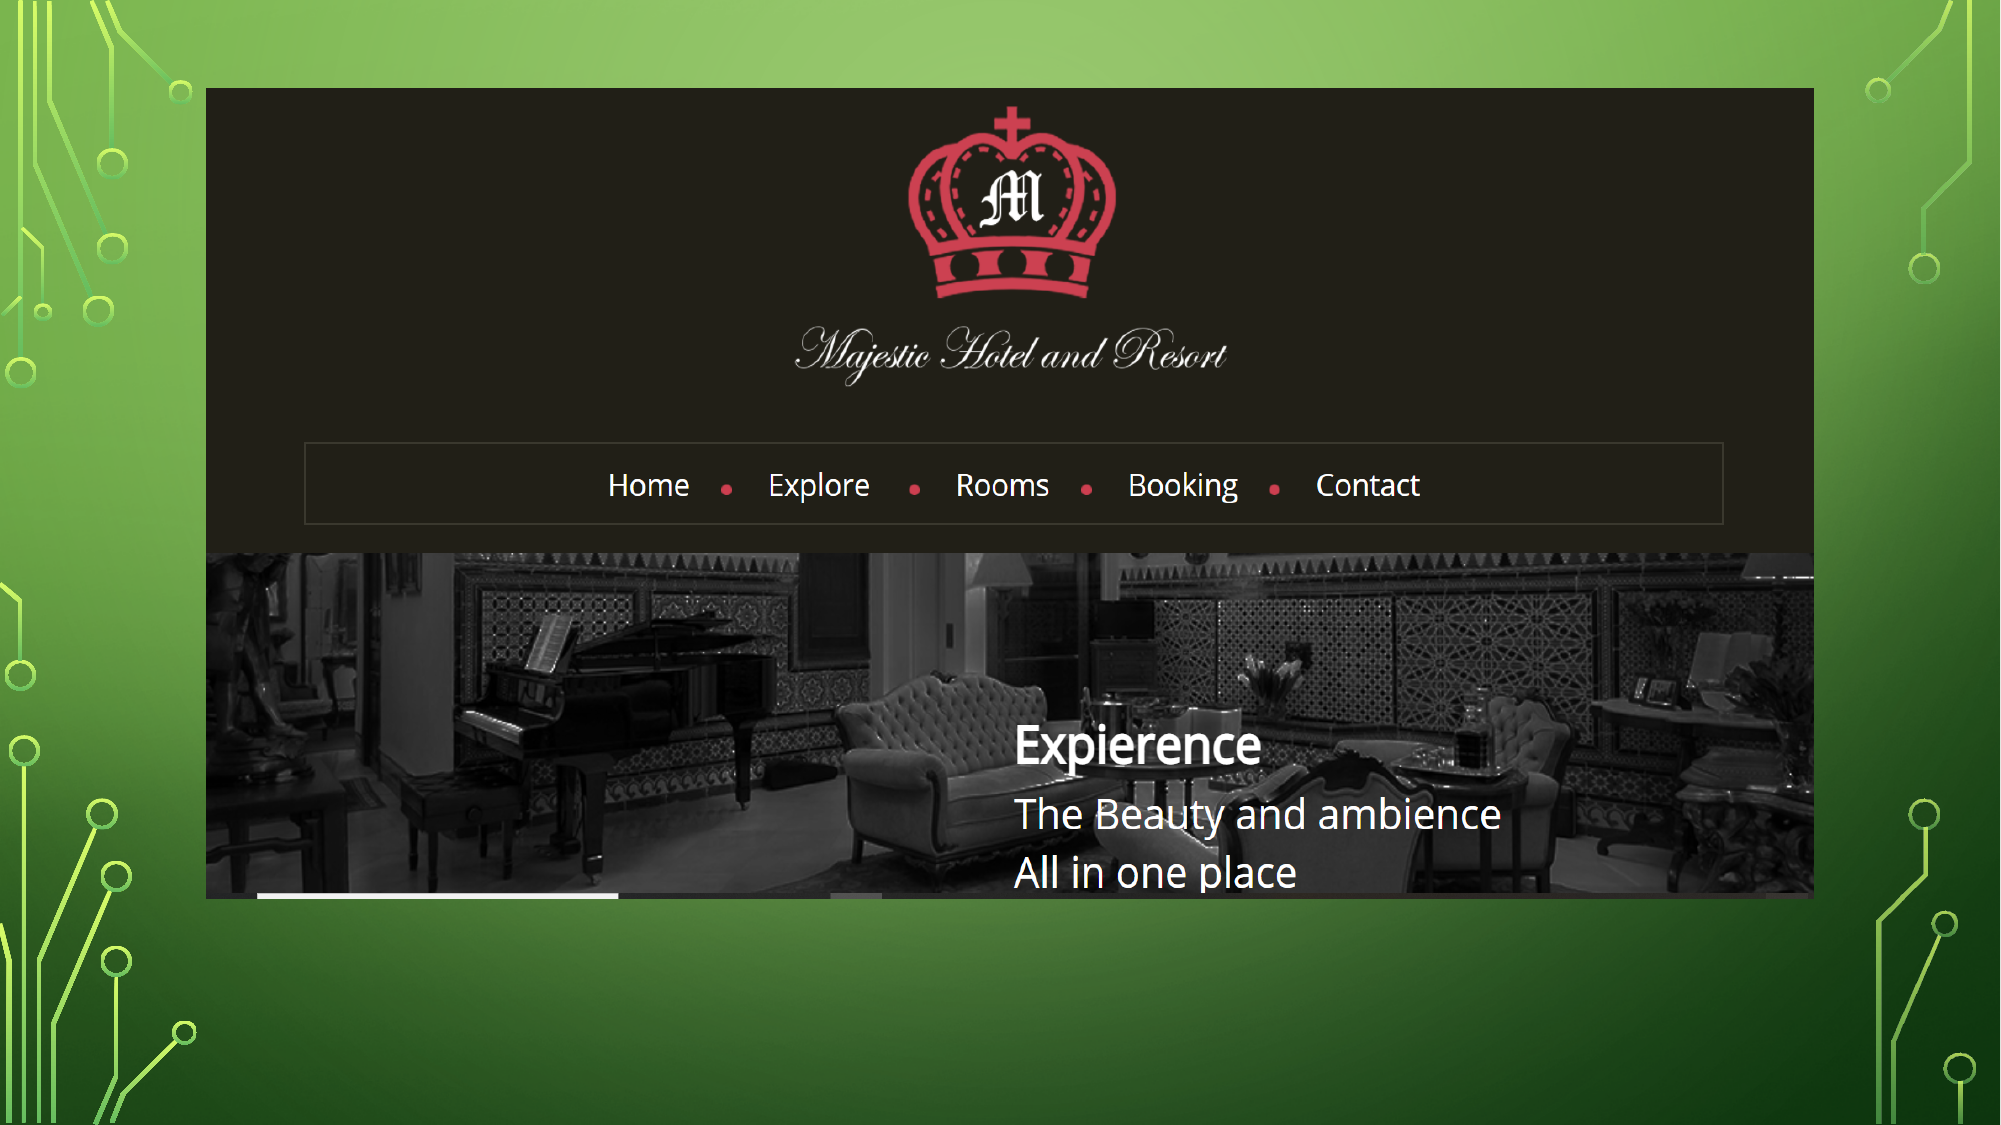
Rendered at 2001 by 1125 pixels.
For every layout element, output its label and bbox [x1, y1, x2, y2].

list [206, 87, 1814, 899]
